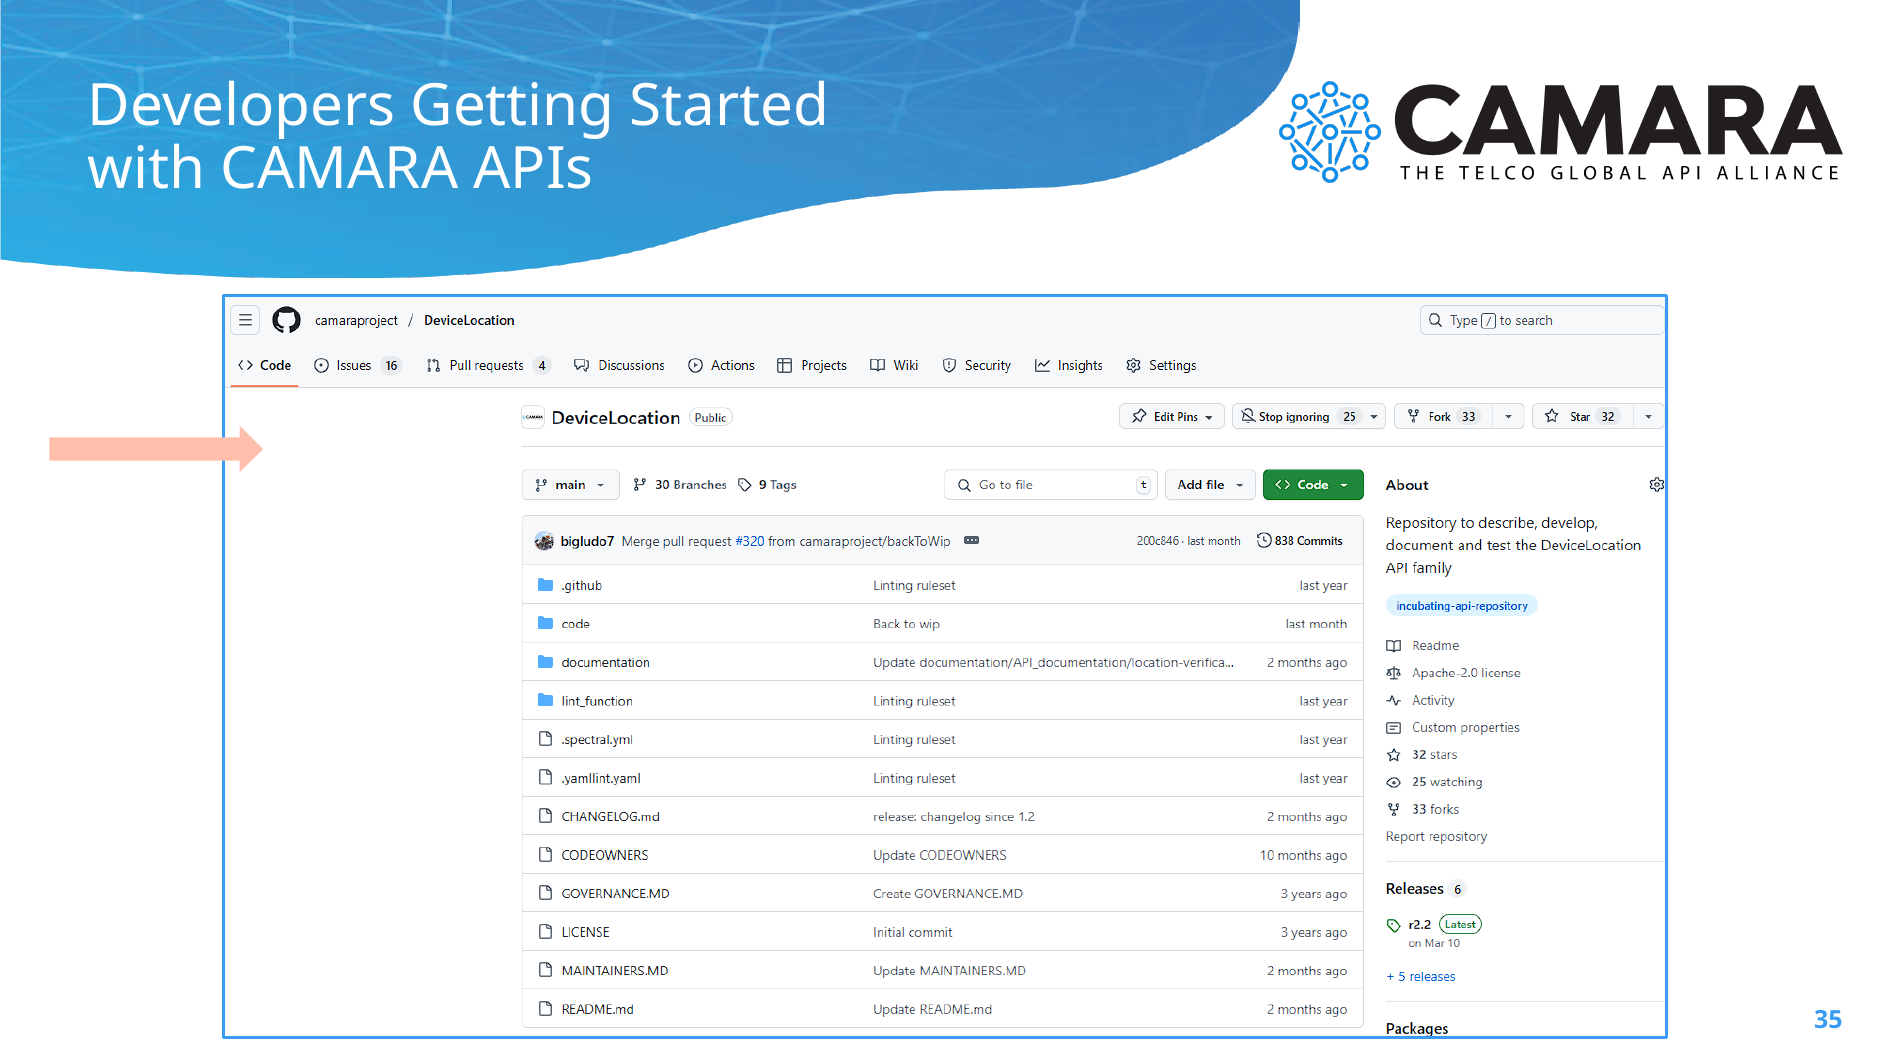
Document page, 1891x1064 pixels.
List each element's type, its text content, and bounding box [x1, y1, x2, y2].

picture [0, 0, 1300, 278]
picture [224, 296, 1666, 1037]
title Developers Getting Started with CAMARA APIs [72, 67, 1869, 197]
text_box [49, 437, 219, 461]
